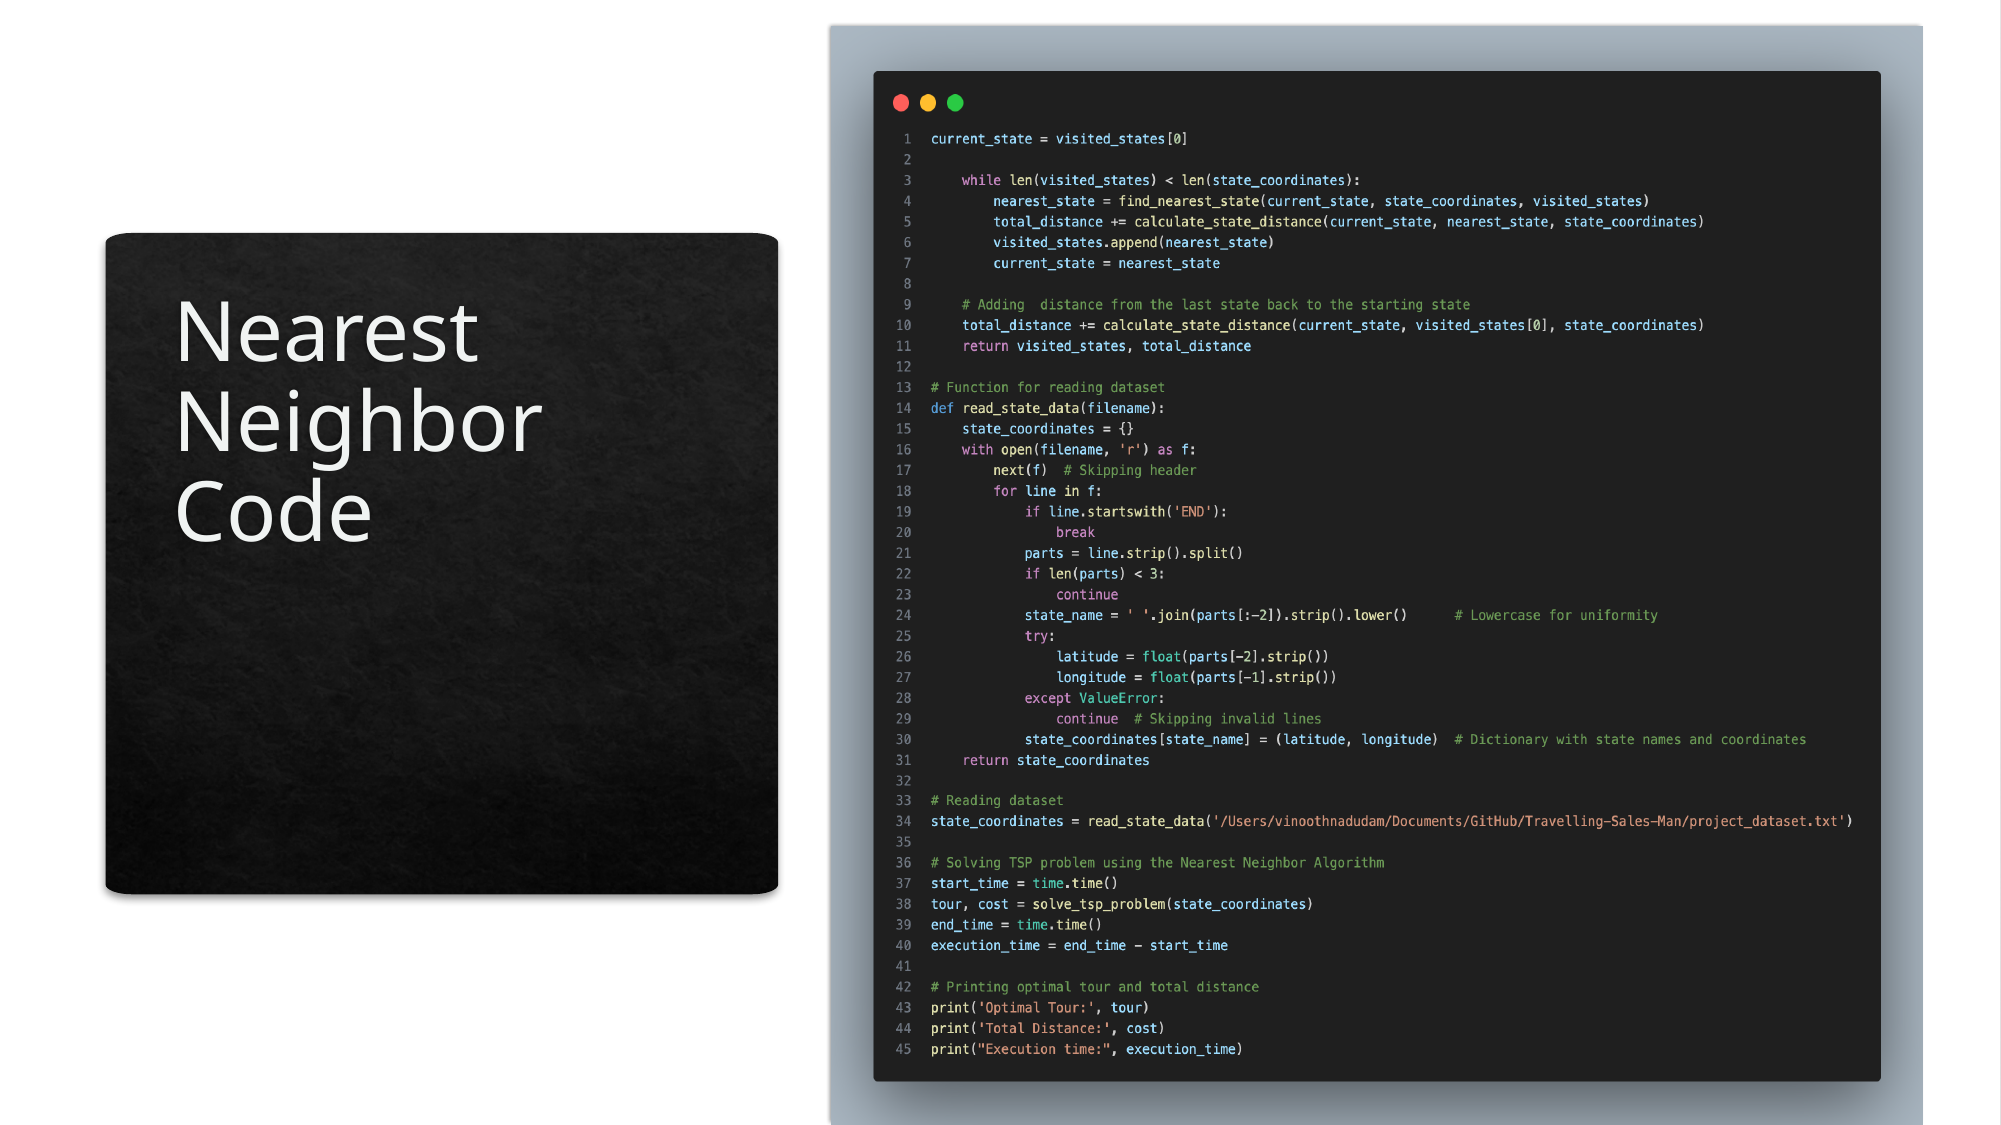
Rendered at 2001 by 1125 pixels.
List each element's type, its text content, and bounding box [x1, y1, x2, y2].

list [830, 26, 1923, 1125]
title Nearest Neighbor Code [158, 278, 635, 567]
text_box [105, 232, 779, 895]
text_box [0, 0, 2000, 1125]
